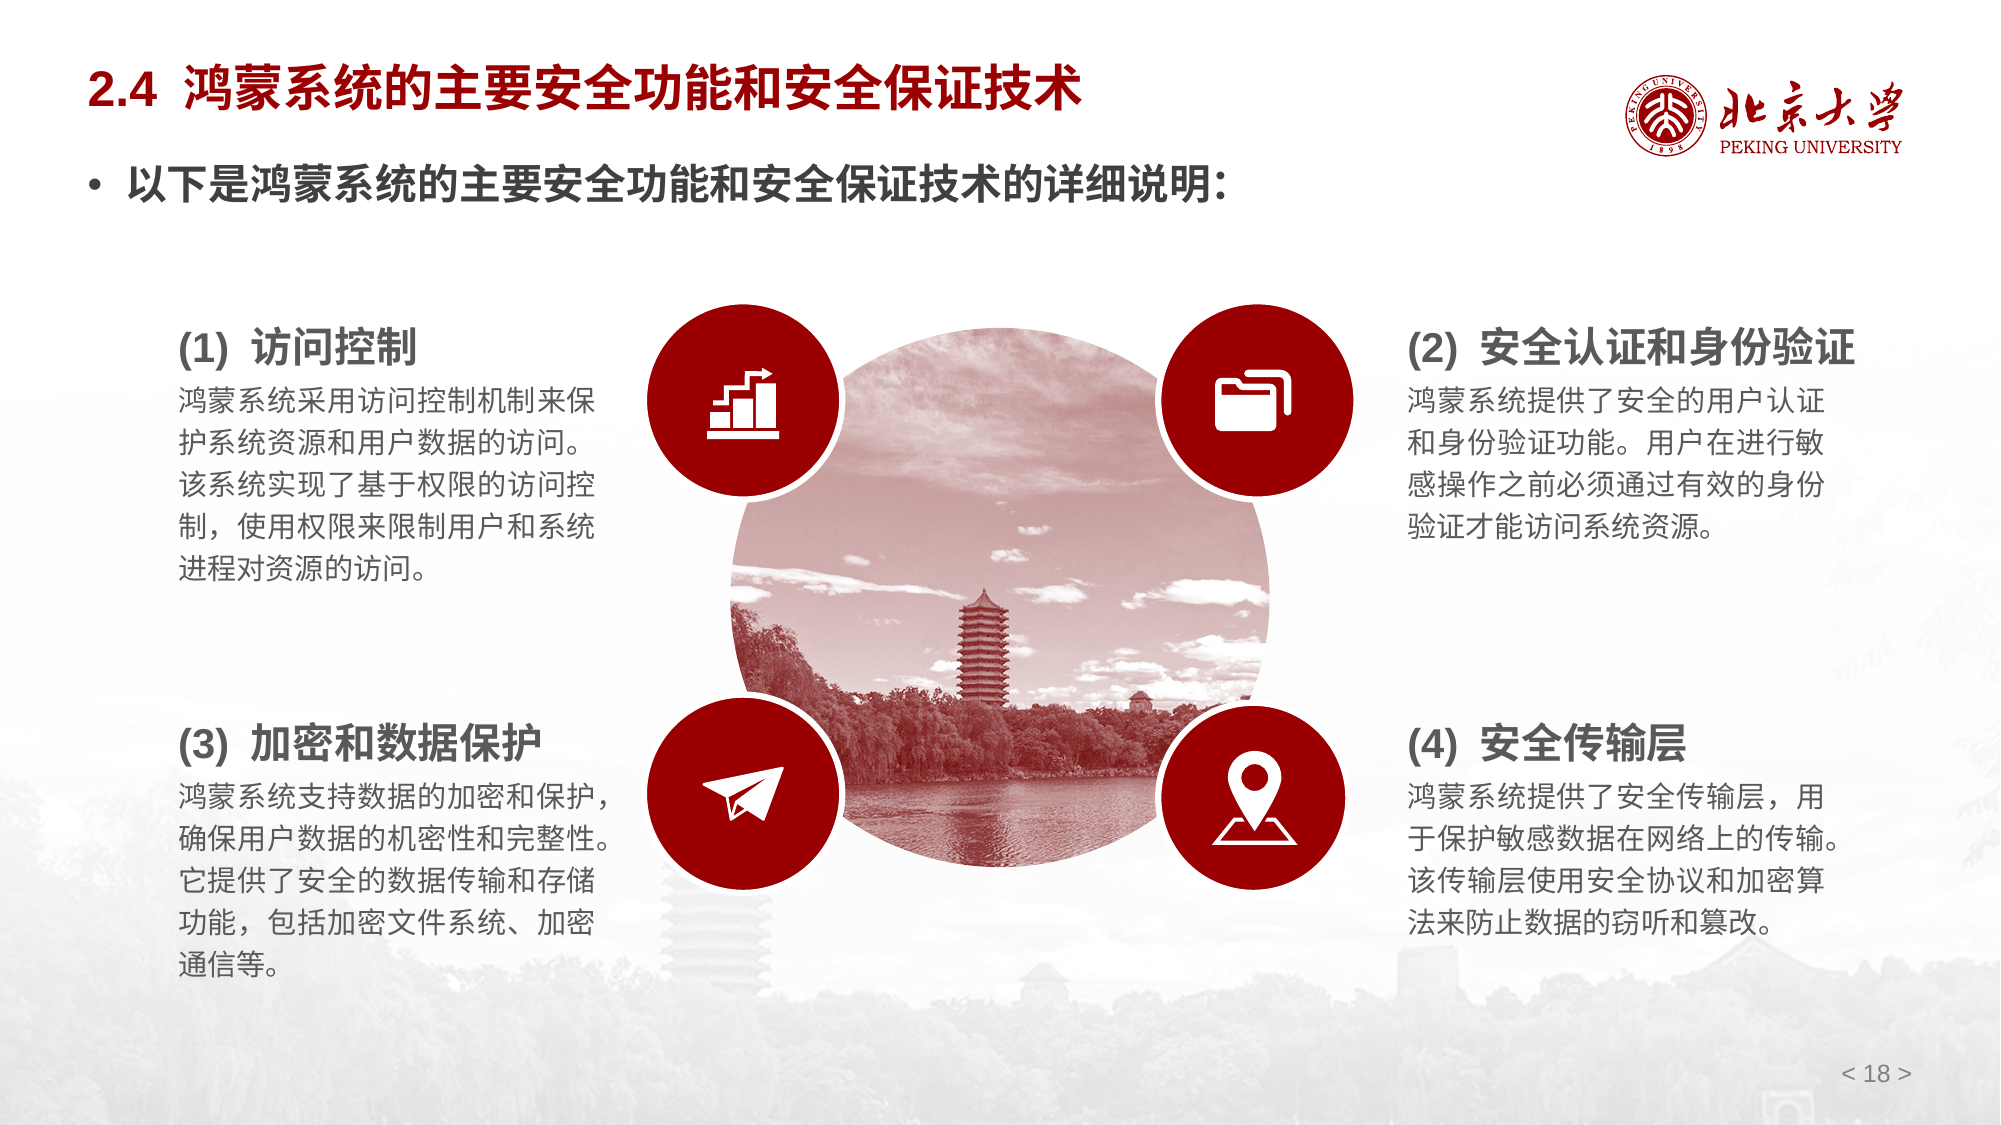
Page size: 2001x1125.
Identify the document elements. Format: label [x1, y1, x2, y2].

text_box [643, 301, 1357, 893]
text_box [1625, 74, 1903, 157]
text_box [1392, 699, 1841, 945]
text_box [163, 699, 611, 988]
text_box [1392, 303, 1906, 550]
picture [0, 0, 2000, 1125]
text_box [163, 303, 611, 592]
